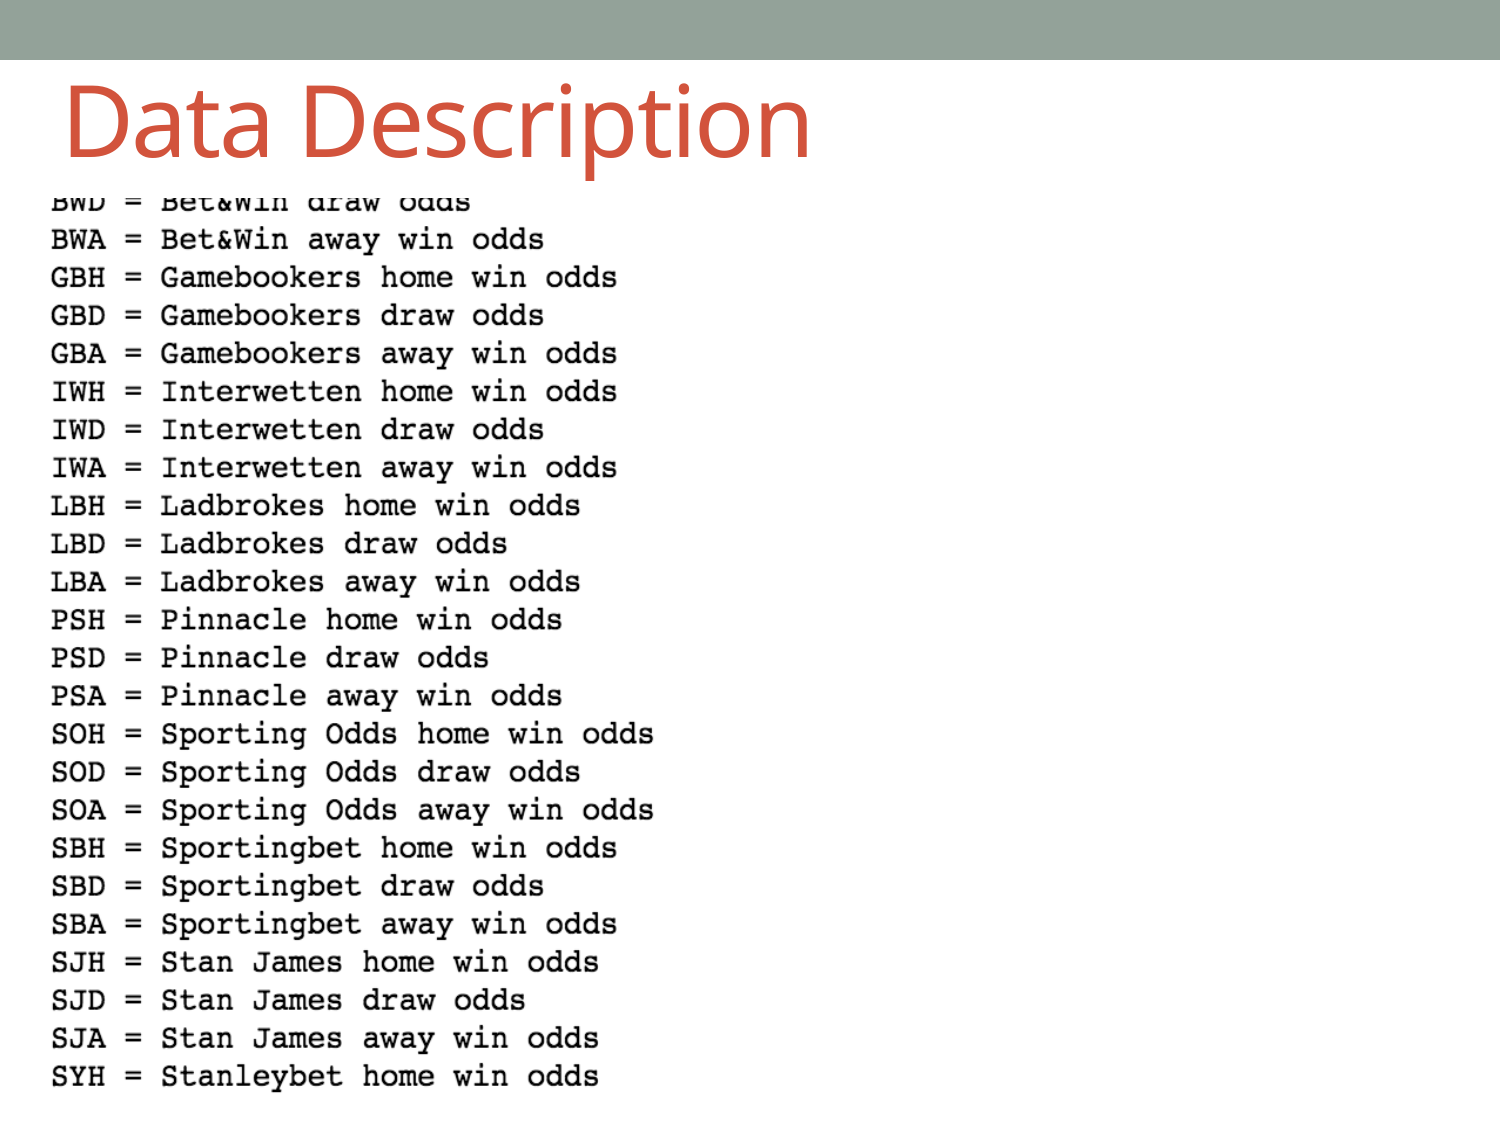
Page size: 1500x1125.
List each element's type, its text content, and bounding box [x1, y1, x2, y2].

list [45, 198, 1454, 1099]
title Data Description [46, 36, 1396, 197]
